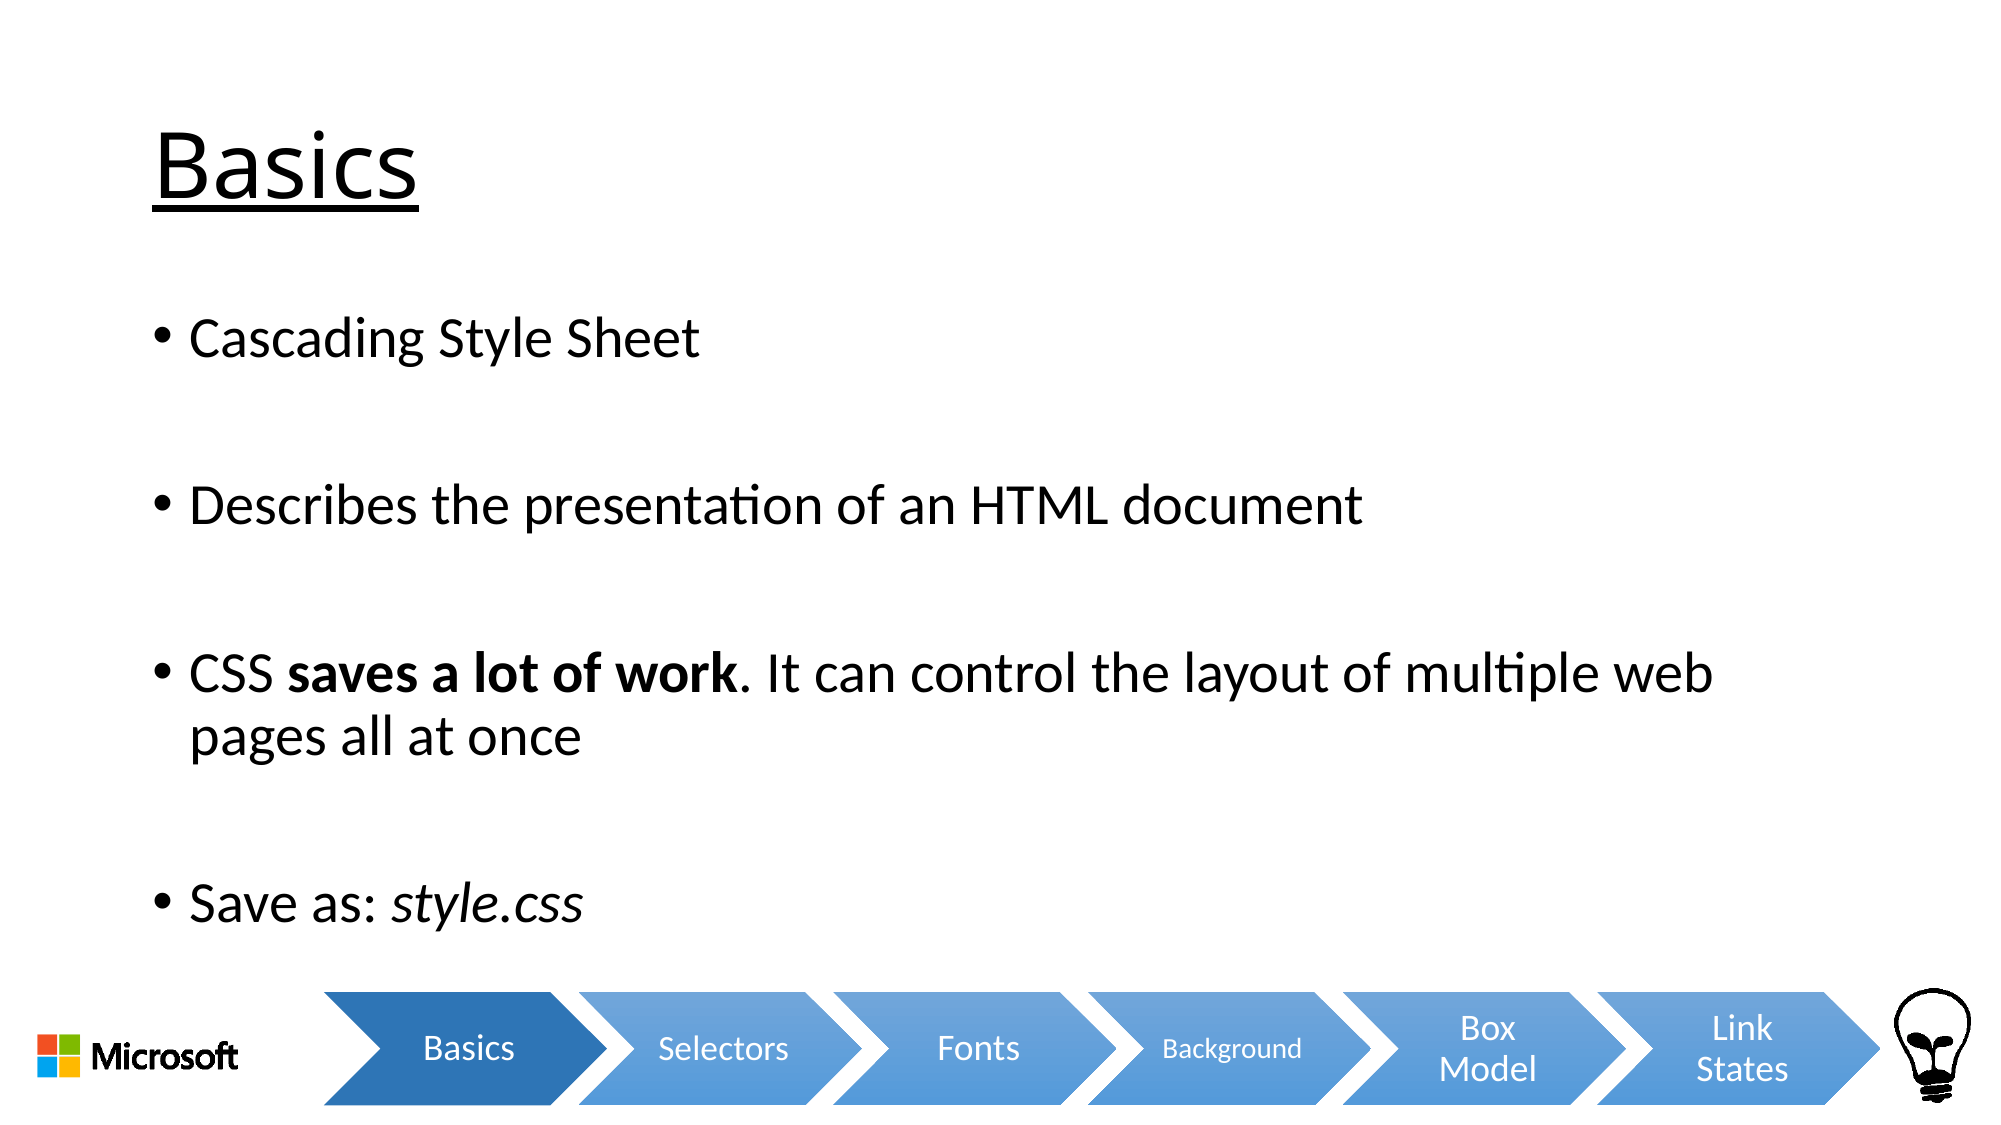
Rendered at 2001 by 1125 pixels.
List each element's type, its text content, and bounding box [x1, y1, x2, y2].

title Basics [137, 59, 1863, 278]
picture [1894, 988, 1971, 1103]
list Cascading Style Sheet Describes the presentation of an HTML document CSS saves a lot of work. It can control the layout of multiple web pages all at once Save as: style.css [137, 299, 1842, 1014]
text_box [323, 875, 1881, 1125]
picture [9, 1008, 265, 1103]
